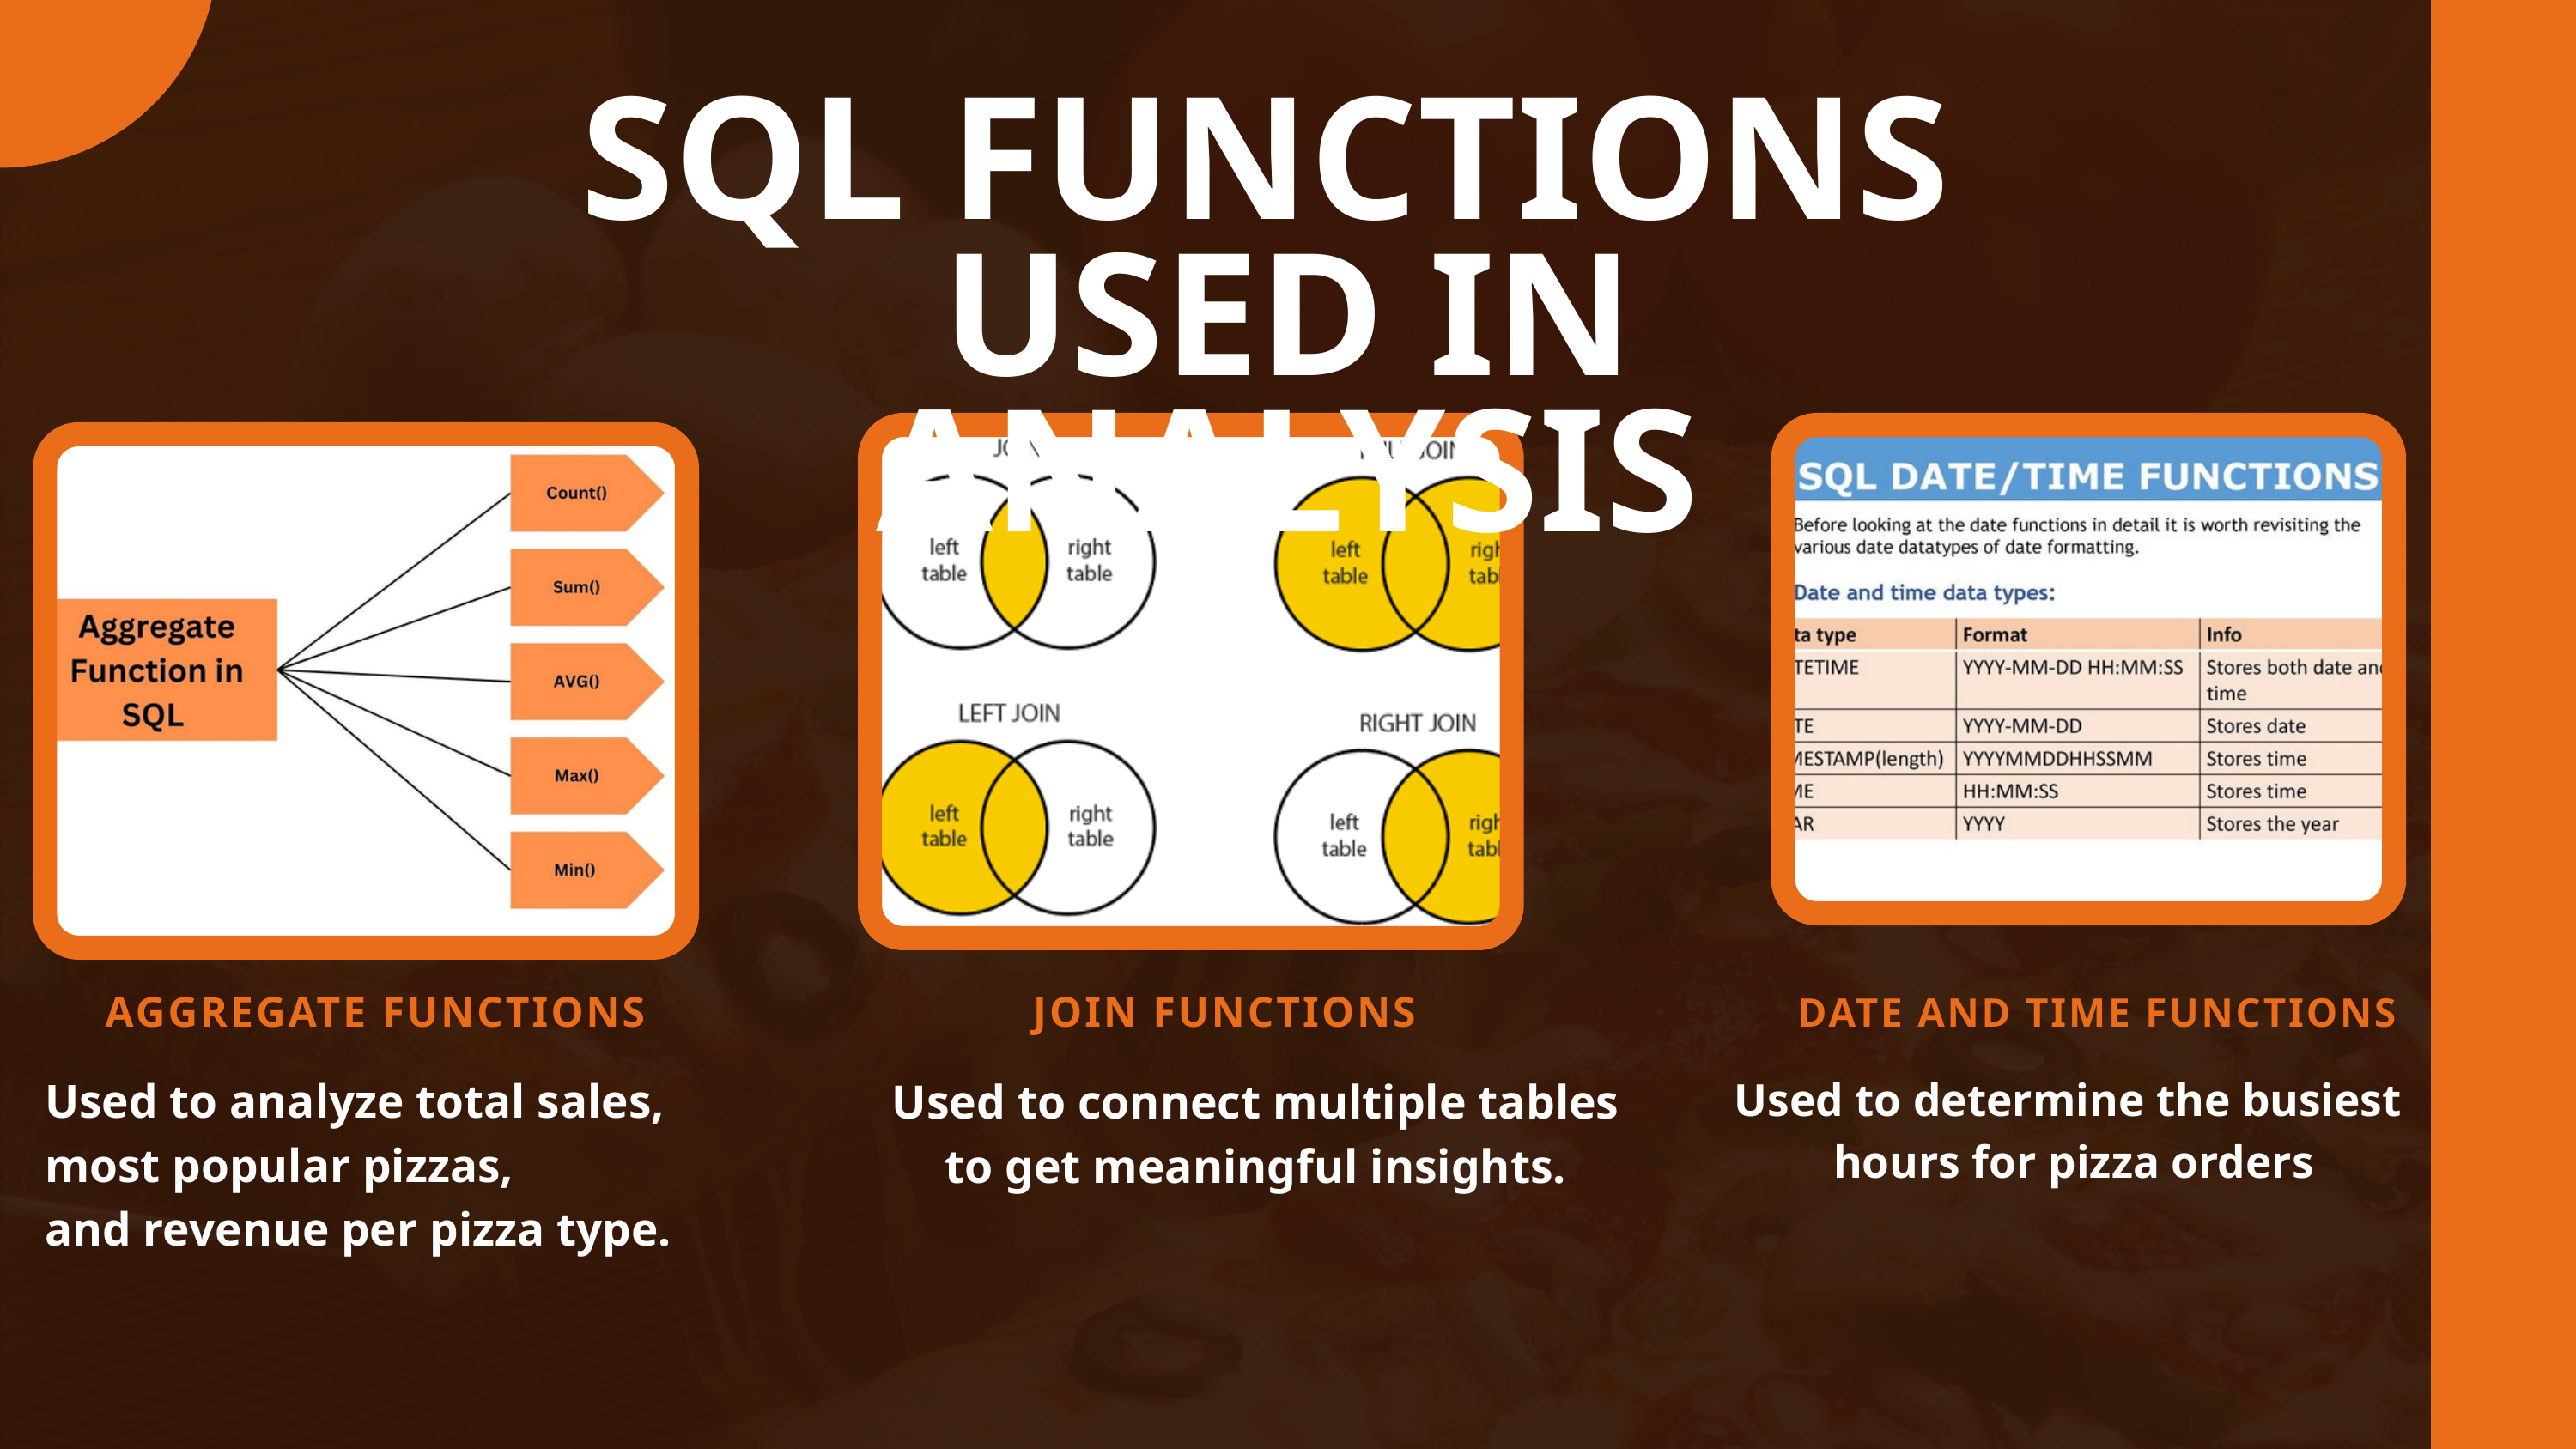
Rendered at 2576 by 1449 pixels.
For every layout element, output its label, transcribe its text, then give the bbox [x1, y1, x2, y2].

text_box DATE AND TIME FUNCTIONS [1743, 979, 2427, 1035]
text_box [1783, 424, 2395, 914]
text_box Used to analyze total sales, most popular pizzas, and revenue per pizza type. [45, 1064, 707, 1319]
text_box [0, 0, 2427, 1449]
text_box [0, 0, 218, 168]
text_box SQL FUNCTIONS USED IN ANALYSIS [527, 96, 2049, 566]
text_box JOIN FUNCTIONS [938, 978, 1512, 1036]
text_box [2431, 0, 2576, 1449]
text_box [869, 424, 1512, 939]
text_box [45, 433, 688, 949]
text_box AGGREGATE FUNCTIONS [45, 978, 707, 1036]
text_box Used to determine the busiest hours for pizza orders [1716, 1064, 2427, 1249]
text_box Used to connect multiple tables to get meaningful insights. [870, 1064, 1654, 1258]
